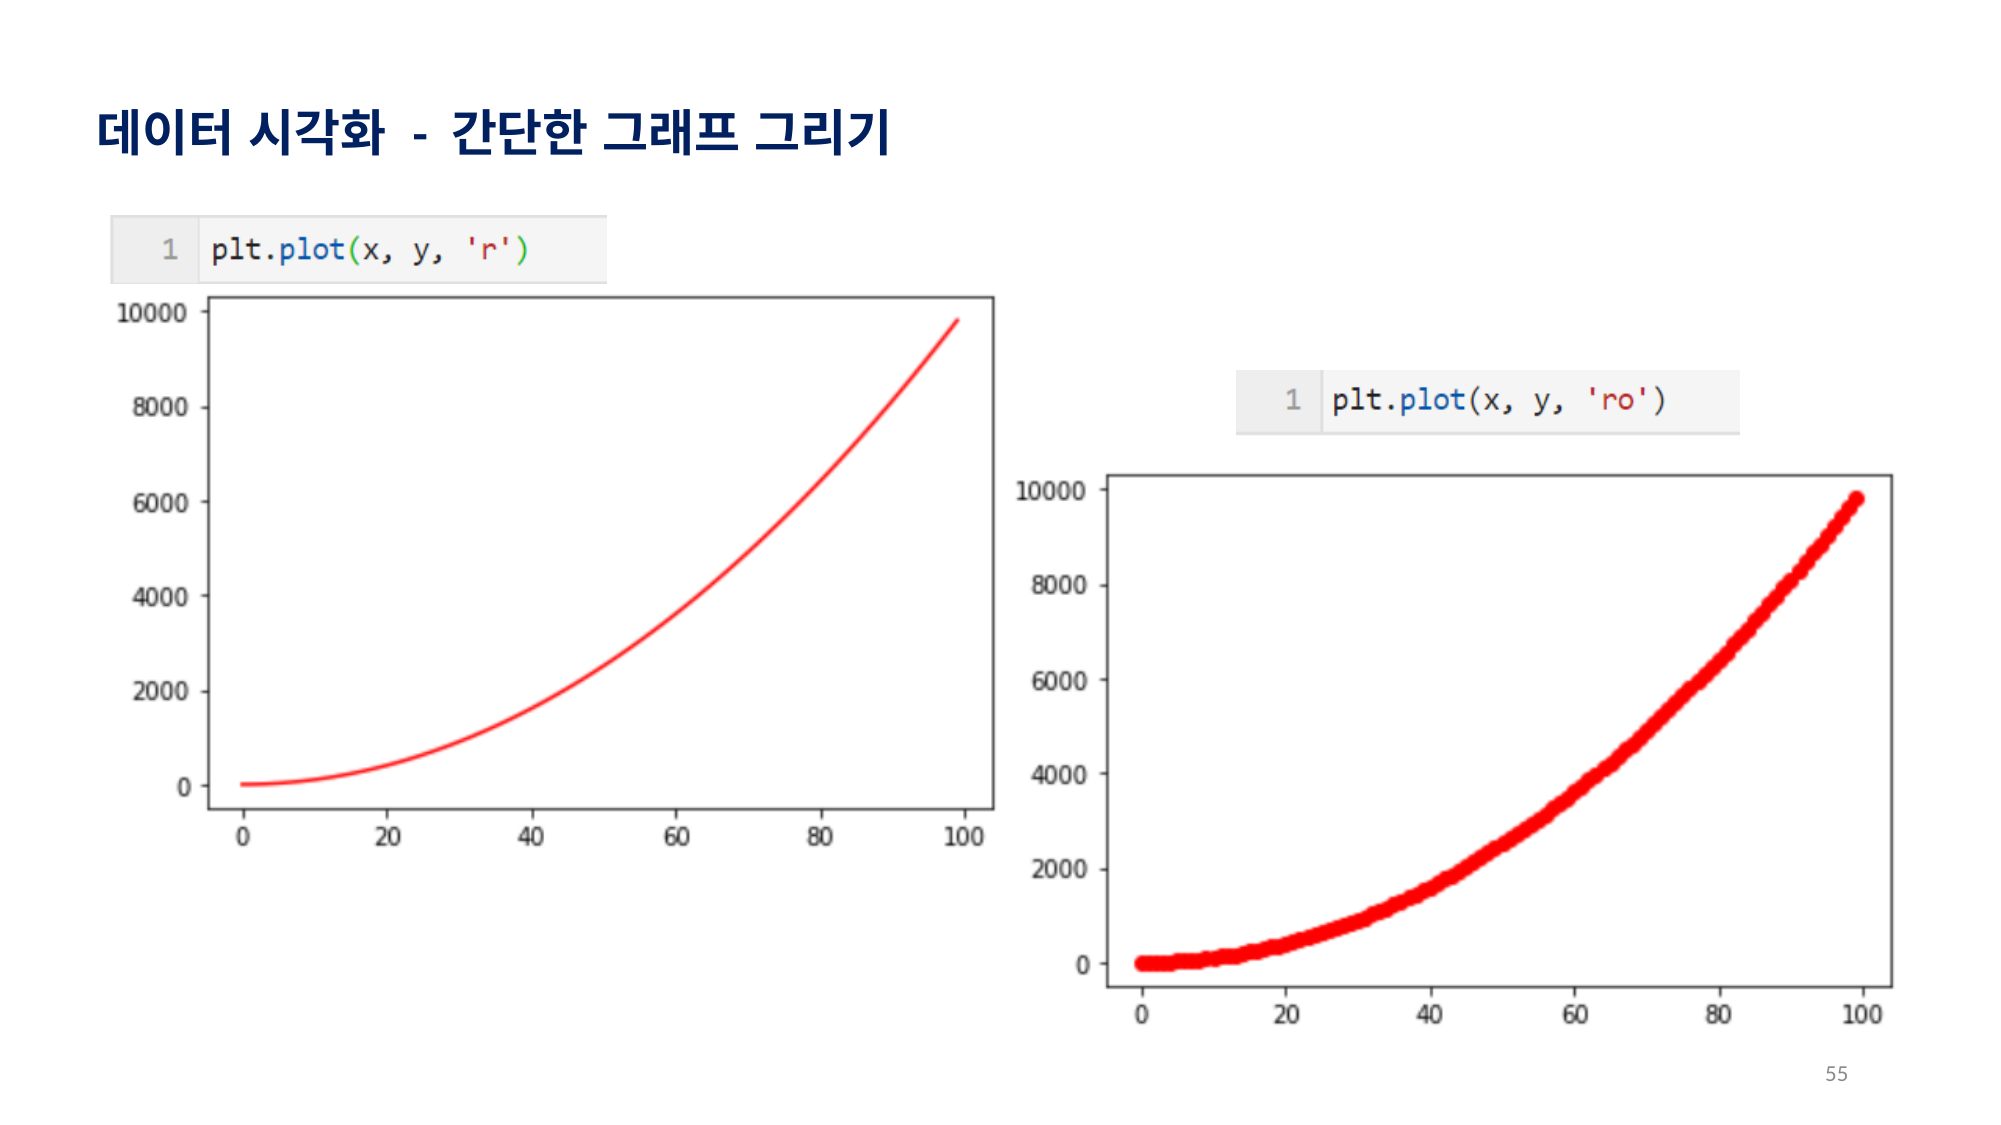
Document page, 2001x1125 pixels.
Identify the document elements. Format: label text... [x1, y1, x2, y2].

title 데이터 시각화 - 간단한 그래프 그리기 [81, 26, 1807, 245]
picture [1236, 370, 1740, 437]
slide_number 54 [1413, 1042, 1864, 1103]
picture [109, 215, 1901, 1030]
